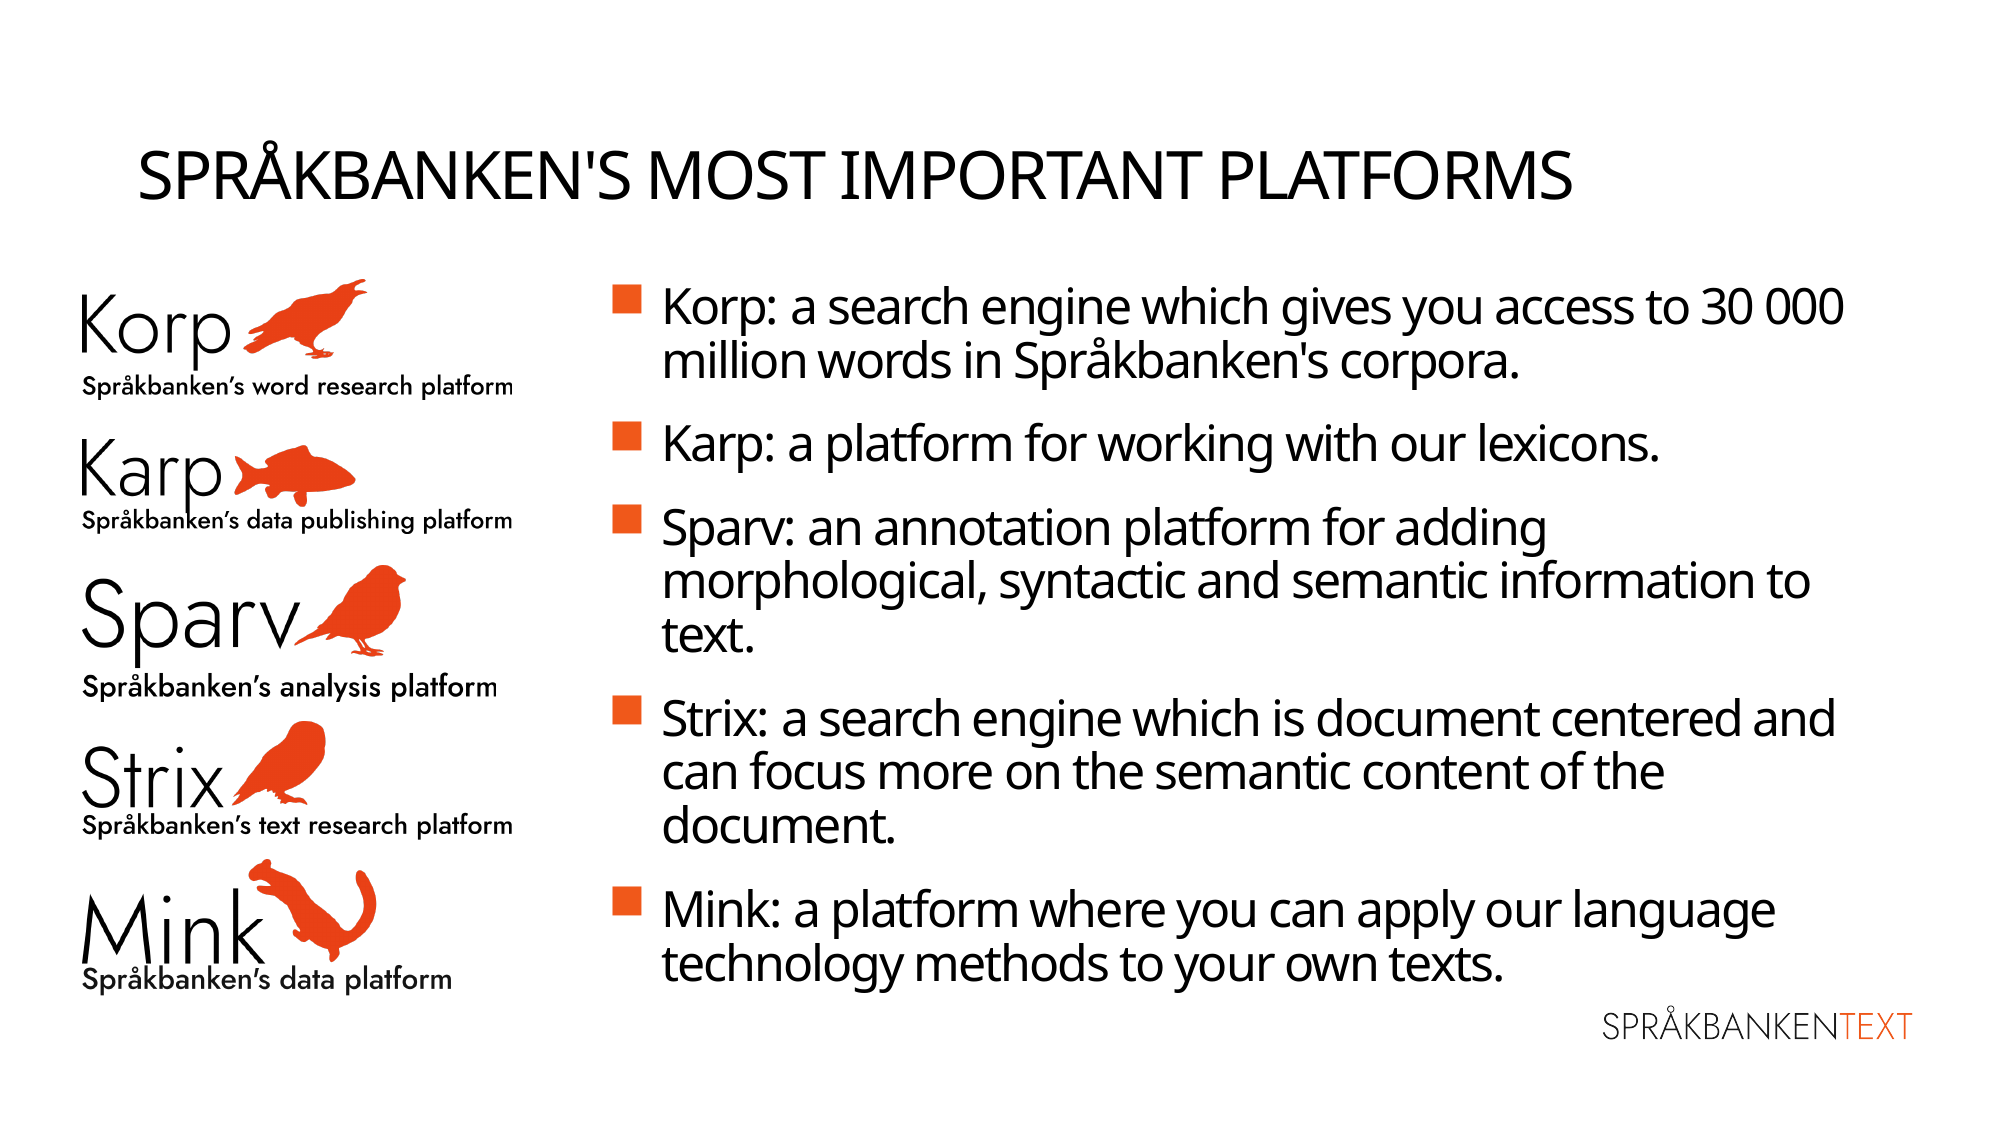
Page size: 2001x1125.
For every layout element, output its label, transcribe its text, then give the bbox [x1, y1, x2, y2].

title Språkbanken's most important platforms [136, 108, 1864, 237]
picture [82, 720, 512, 840]
list Korp: a search engine which gives you access to 30 000 million words in Språkbanken's corpora. Karp: a platform for working with our lexicons. Sparv: an annotation platform for adding morphological, syntactic and semantic information to text. Strix: a search engine which is document centered and can focus more on the semantic content of the document. Mink: a platform where you can apply our language technology methods to your own texts. [590, 280, 1861, 1051]
picture [1861, 998, 1959, 1125]
picture [82, 279, 512, 400]
picture [82, 565, 496, 702]
picture [82, 439, 512, 534]
picture [82, 859, 451, 996]
